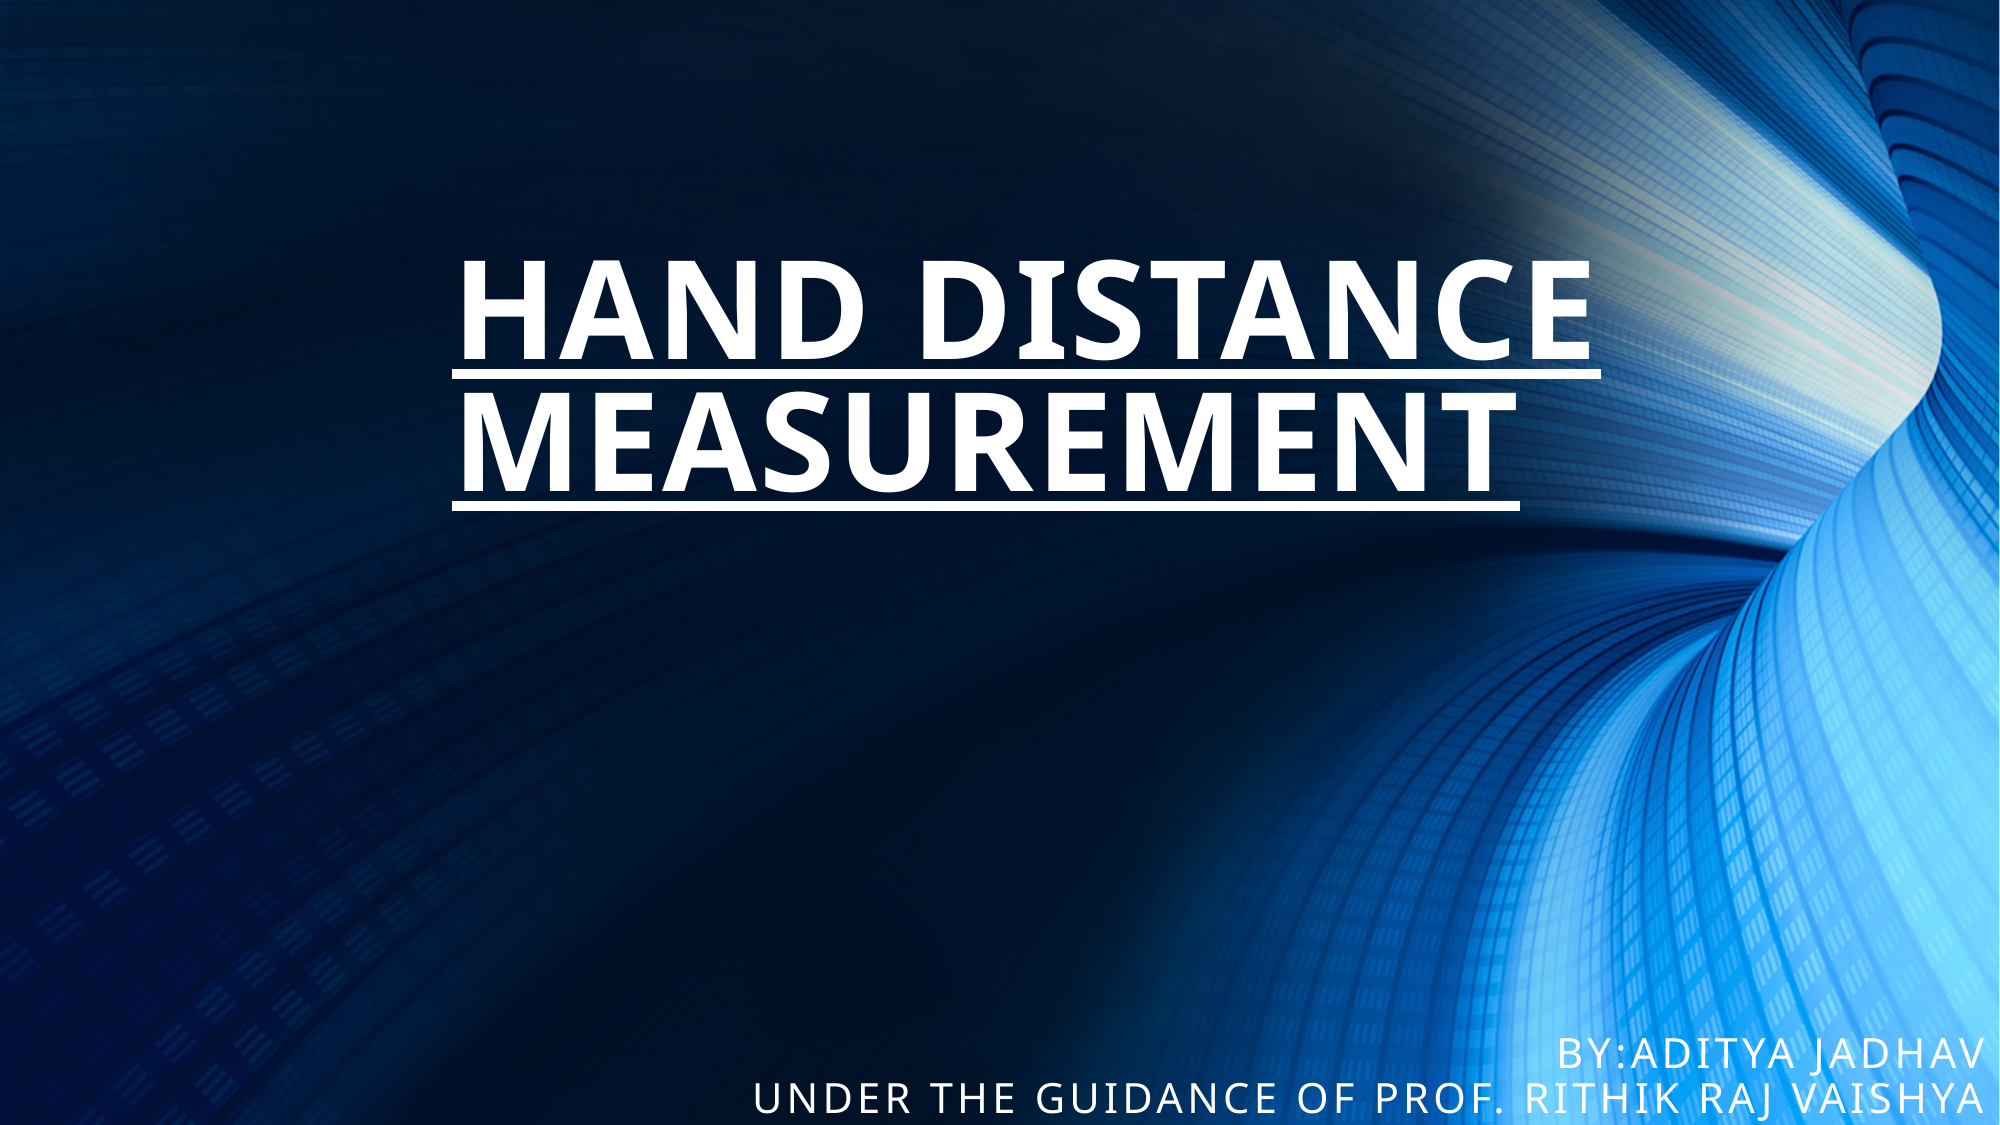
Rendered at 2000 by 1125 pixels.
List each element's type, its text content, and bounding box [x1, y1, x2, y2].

subtitle By:aditya jadhav Under the guidance of Prof. RithIk Raj Vaishya [649, 1025, 2000, 1125]
title HAND DISTANCE MEASUREMENT [437, 212, 2000, 525]
picture [0, 0, 2000, 1125]
